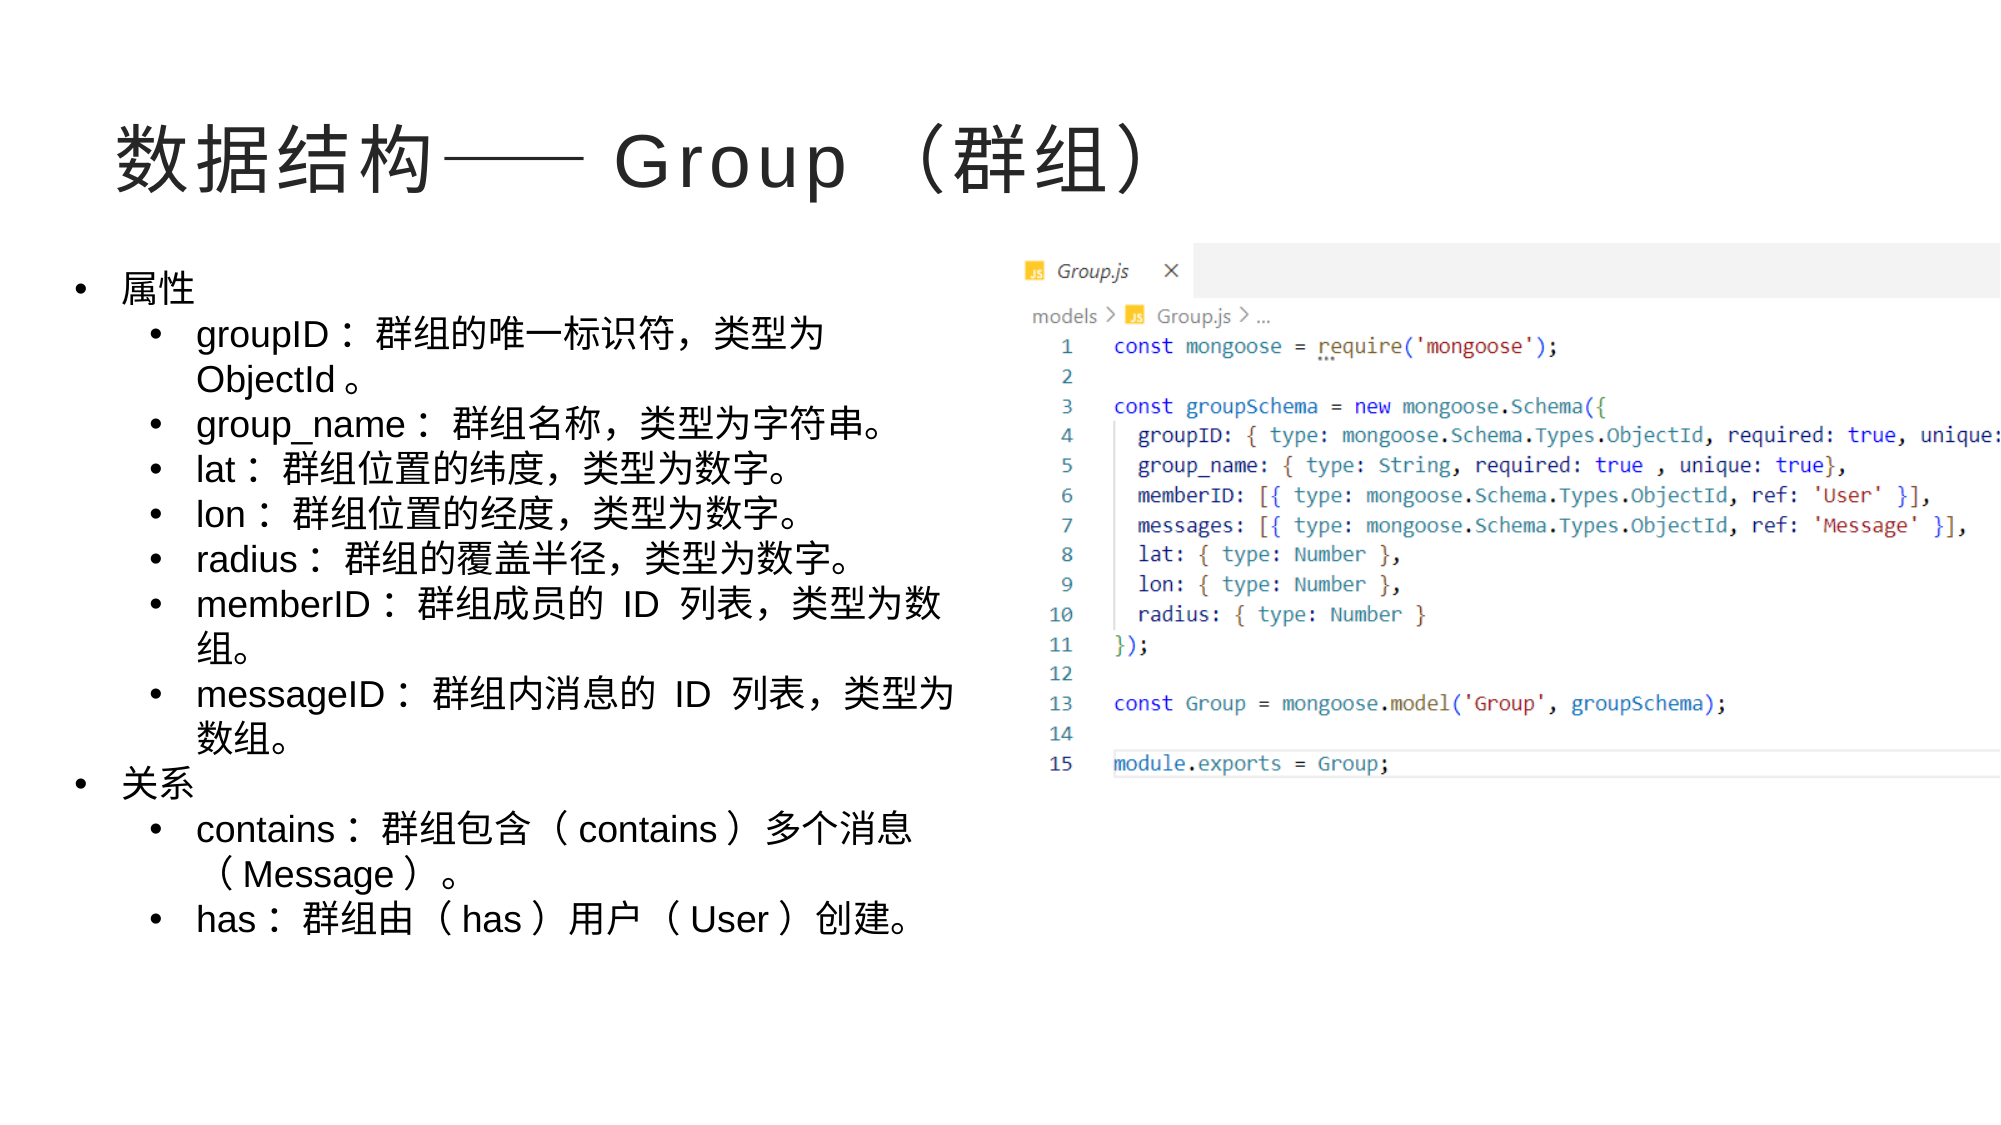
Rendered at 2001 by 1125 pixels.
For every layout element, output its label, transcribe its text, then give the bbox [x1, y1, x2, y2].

title 数据结构——Group（群组） [99, 99, 1900, 216]
text_box 属性 groupID：群组的唯一标识符，类型为 ObjectId。 group_name：群组名称，类型为字符串。 lat：群组位置的纬度，类型为数字。 lon：群组位置的经度，类型为数字。 radius：群组的覆盖半径，类型为数字。 memberID：群组成员的 ID 列表，类型为数组。 messageID：群组内消息的 ID 列表，类型为数组。 关系 contains：群组包含（contains）多个消息（Message）。 has：群组由（has）用户（User）创建。 [59, 258, 992, 948]
picture [1010, 243, 2000, 802]
